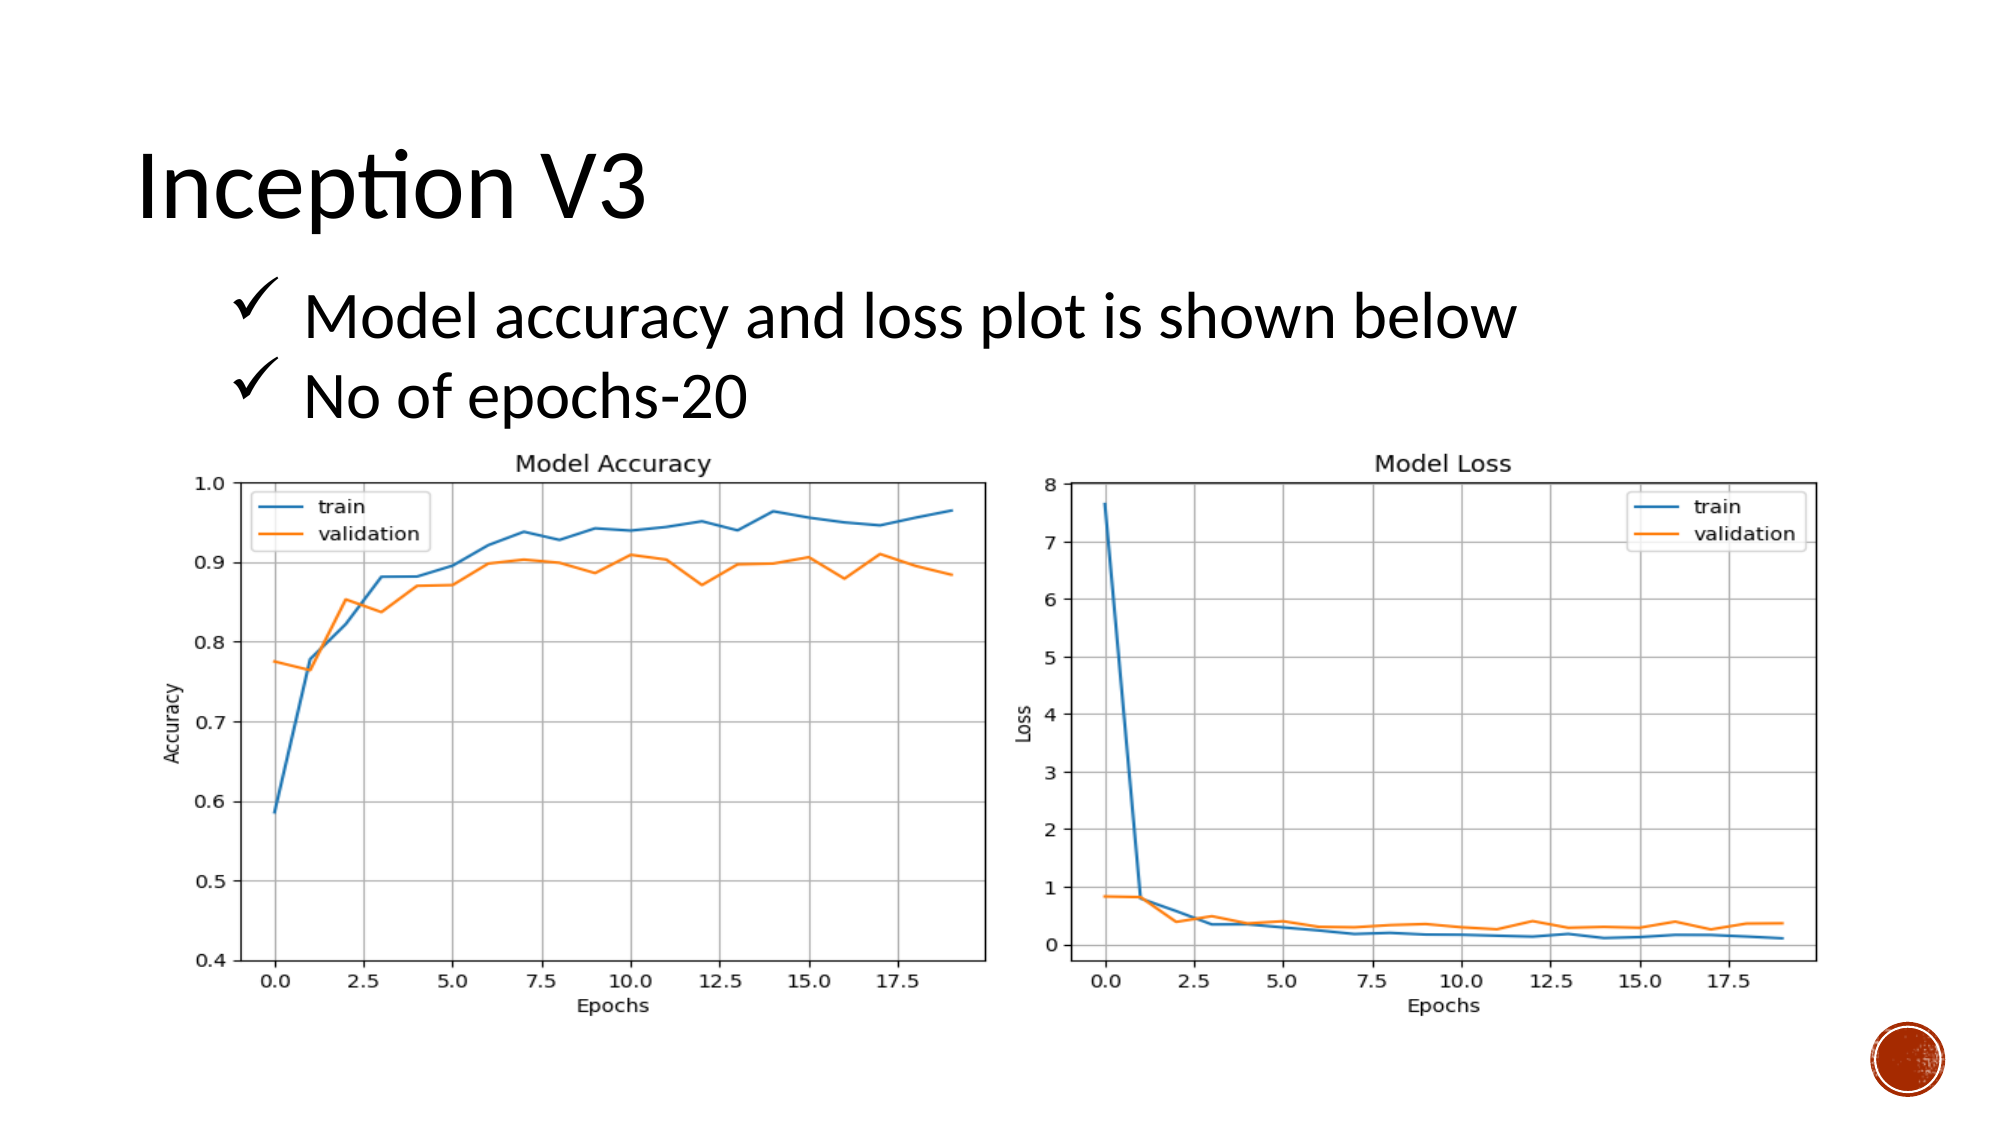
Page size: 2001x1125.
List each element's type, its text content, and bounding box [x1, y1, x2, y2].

slide_number [1855, 1028, 1961, 1089]
picture [148, 441, 1832, 1030]
text_box Model accuracy and loss plot is shown below No of epochs-20 [214, 264, 1564, 435]
text_box Inception V3 [120, 110, 1359, 246]
